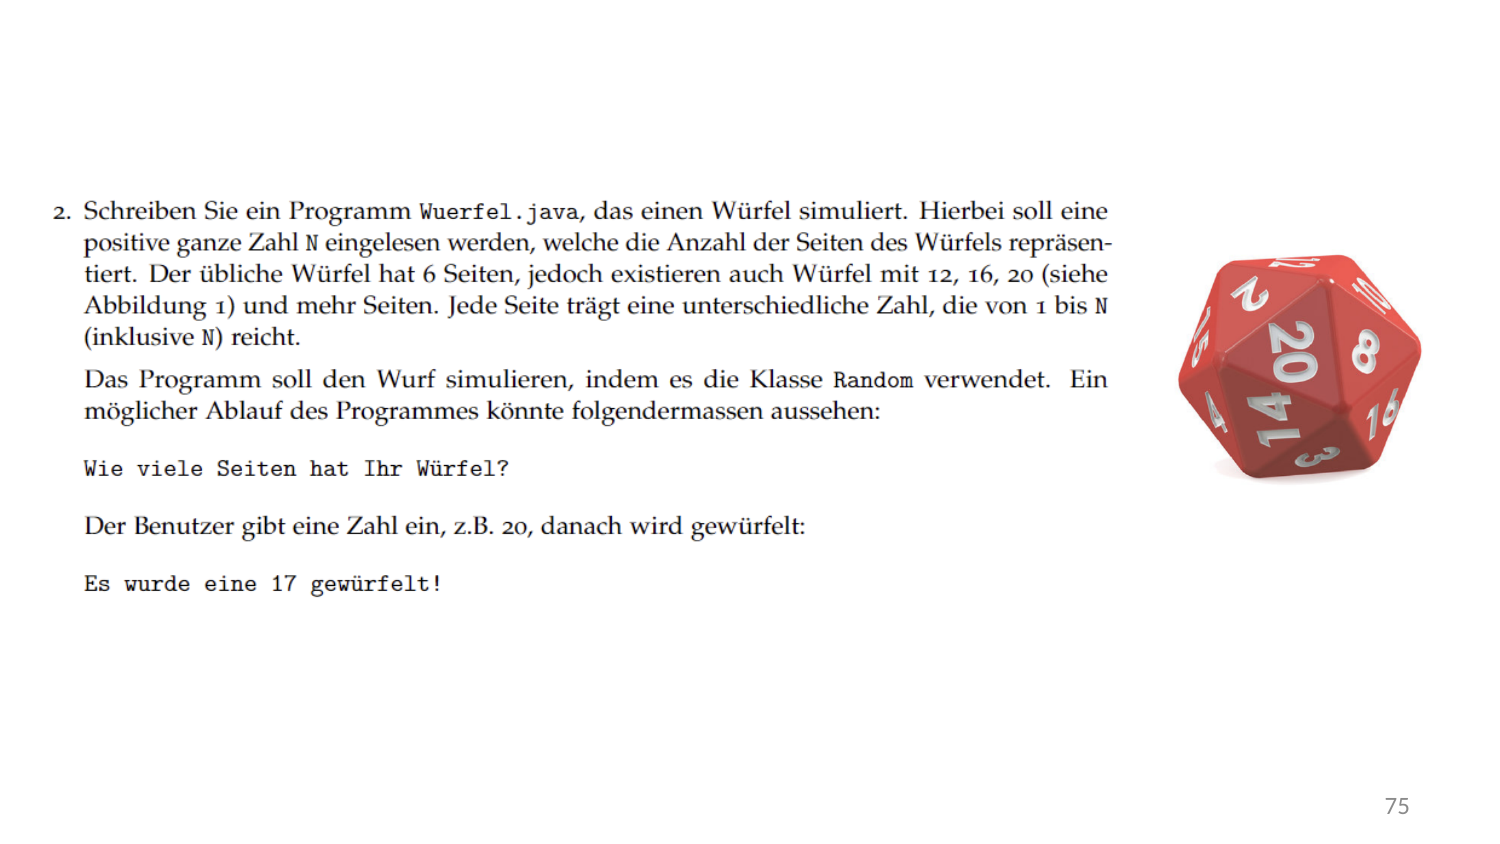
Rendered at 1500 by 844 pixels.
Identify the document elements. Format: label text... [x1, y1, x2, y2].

slide_number 75 [1074, 782, 1425, 827]
picture [17, 173, 1483, 609]
